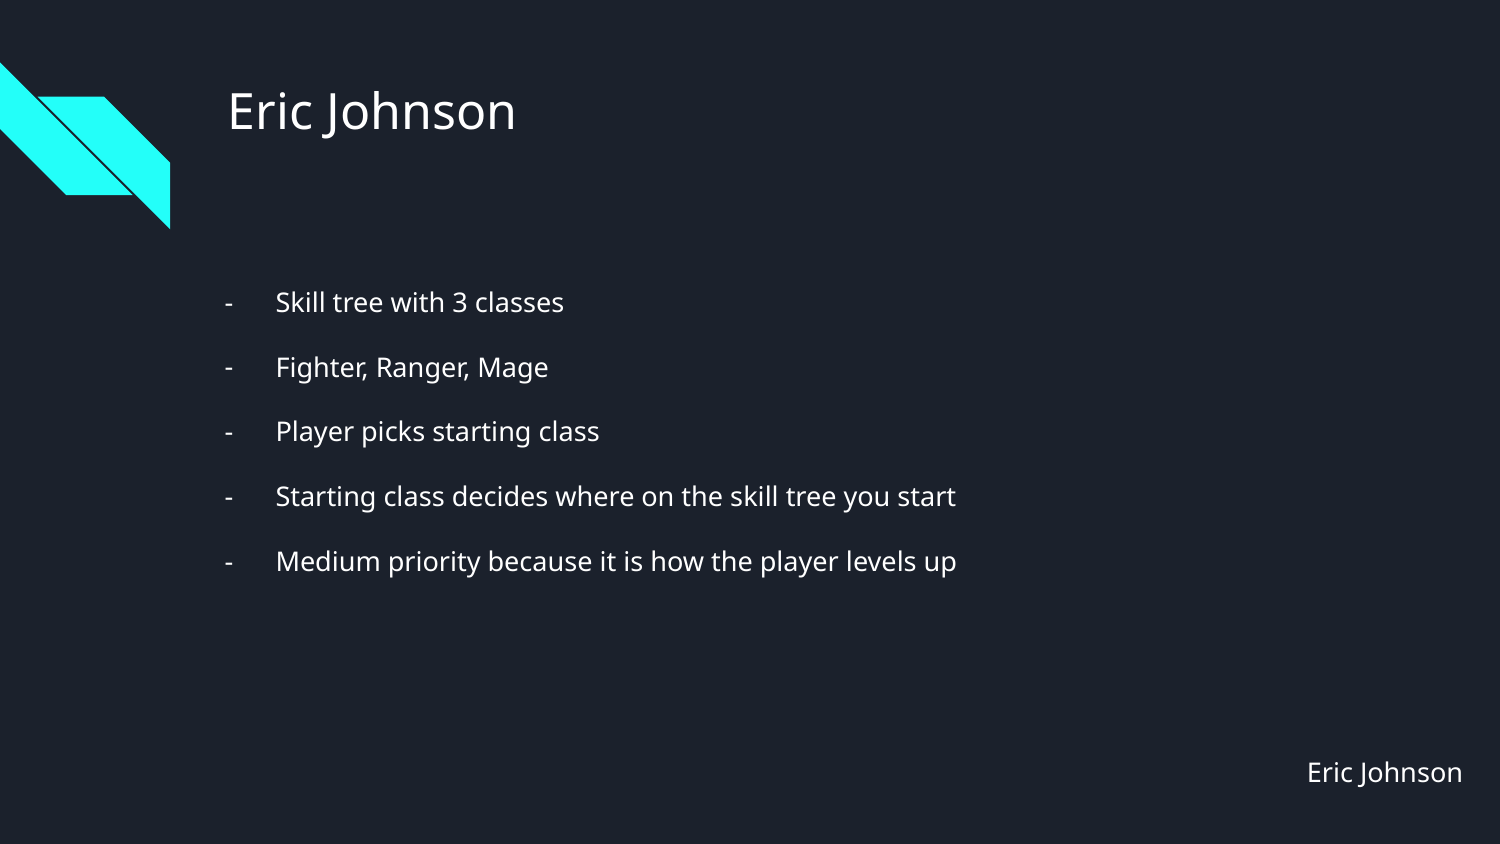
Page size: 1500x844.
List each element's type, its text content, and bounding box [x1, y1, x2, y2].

text_box Eric Johnson [1256, 740, 1479, 822]
title Eric Johnson [212, 64, 1368, 215]
list Skill tree with 3 classes Fighter, Ranger, Mage Player picks starting class Starting class decides where on the skill tree you start Medium priority because it is how the player levels up [185, 238, 1368, 735]
